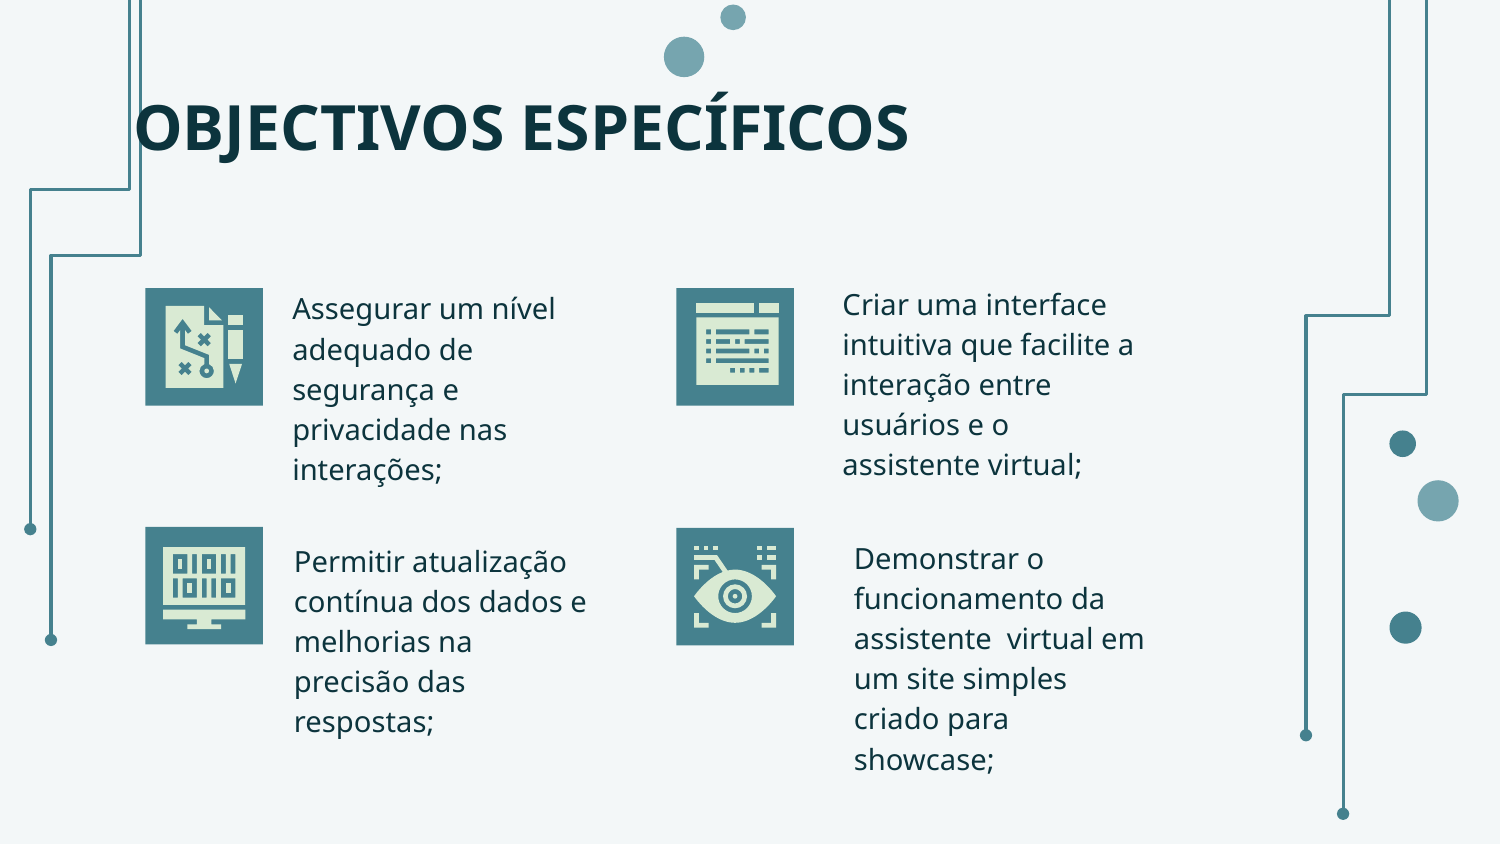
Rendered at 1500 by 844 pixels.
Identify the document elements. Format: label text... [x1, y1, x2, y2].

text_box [693, 545, 777, 628]
subtitle Criar uma interface intuitiva que facilite a interação entre usuários e o assistente virtual; [827, 265, 1152, 375]
subtitle Demonstrar o funcionamento da assistente virtual em um site simples criado para showcase; [838, 520, 1164, 630]
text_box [165, 305, 243, 389]
text_box [676, 288, 794, 406]
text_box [696, 302, 779, 386]
text_box [676, 527, 794, 646]
text_box [145, 526, 263, 645]
subtitle Assegurar um nível adequado de segurança e privacidade nas interações; [277, 270, 602, 380]
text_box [162, 546, 246, 630]
subtitle Permitir atualização contínua dos dados e melhorias na precisão das respostas; [278, 522, 604, 725]
title OBJECTIVOS ESPECÍFICOS [118, 72, 1382, 167]
text_box [145, 288, 263, 406]
